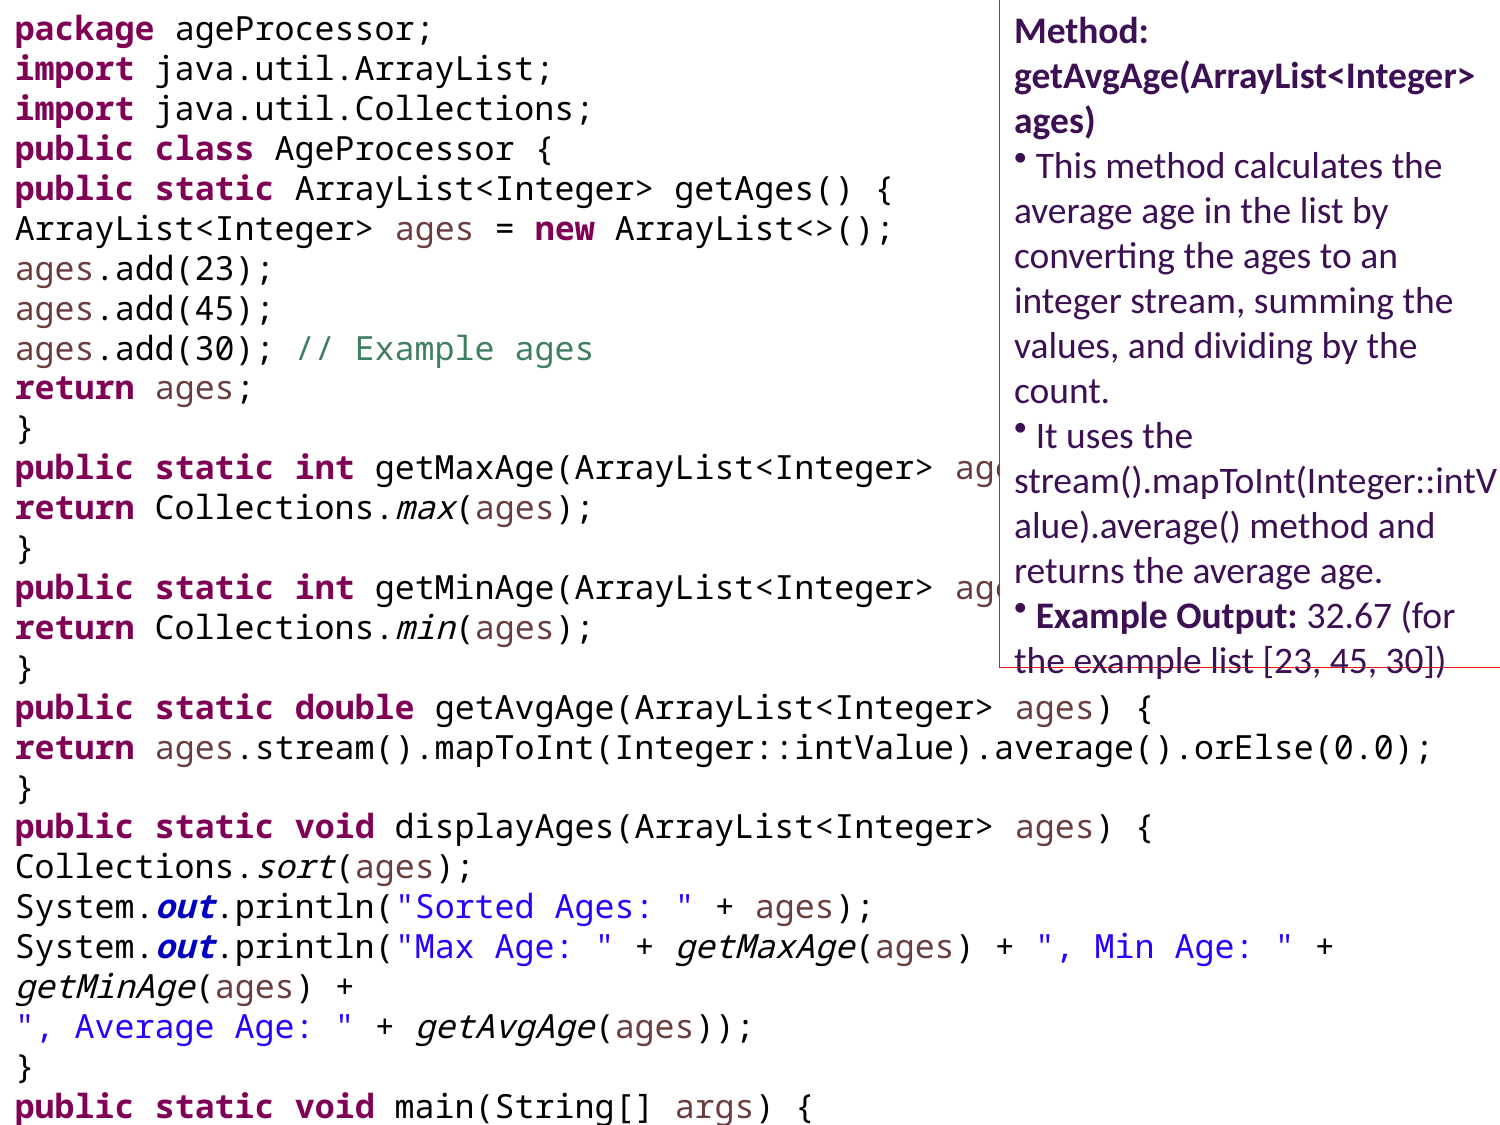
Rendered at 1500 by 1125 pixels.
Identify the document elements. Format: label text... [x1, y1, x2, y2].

text_box package ageProcessor; import java.util.ArrayList; import java.util.Collections; public class AgeProcessor { public static ArrayList<Integer> getAges() { ArrayList<Integer> ages = new ArrayList<>(); ages.add(23); ages.add(45); ages.add(30); // Example ages return ages; } public static int getMaxAge(ArrayList<Integer> ages) { return Collections.max(ages); } public static int getMinAge(ArrayList<Integer> ages) { return Collections.min(ages); } public static double getAvgAge(ArrayList<Integer> ages) { return ages.stream().mapToInt(Integer::intValue).average().orElse(0.0); } public static void displayAges(ArrayList<Integer> ages) { Collections.sort(ages); System.out.println("Sorted Ages: " + ages); System.out.println("Max Age: " + getMaxAge(ages) + ", Min Age: " + getMinAge(ages) + ", Average Age: " + getAvgAge(ages)); } public static void main(String[] args) { ArrayList<Integer> ages = getAges(); displayAges(ages); } } [0, 0, 1500, 1125]
list Method: getAvgAge(ArrayList<Integer> ages) This method calculates the average age in the list by converting the ages to an integer stream, summing the values, and dividing by the count. It uses the stream().mapToInt(Integer::intValue).average() method and returns the average age. Example Output: 32.67 (for the example list [23, 45, 30]) [999, 0, 1500, 668]
